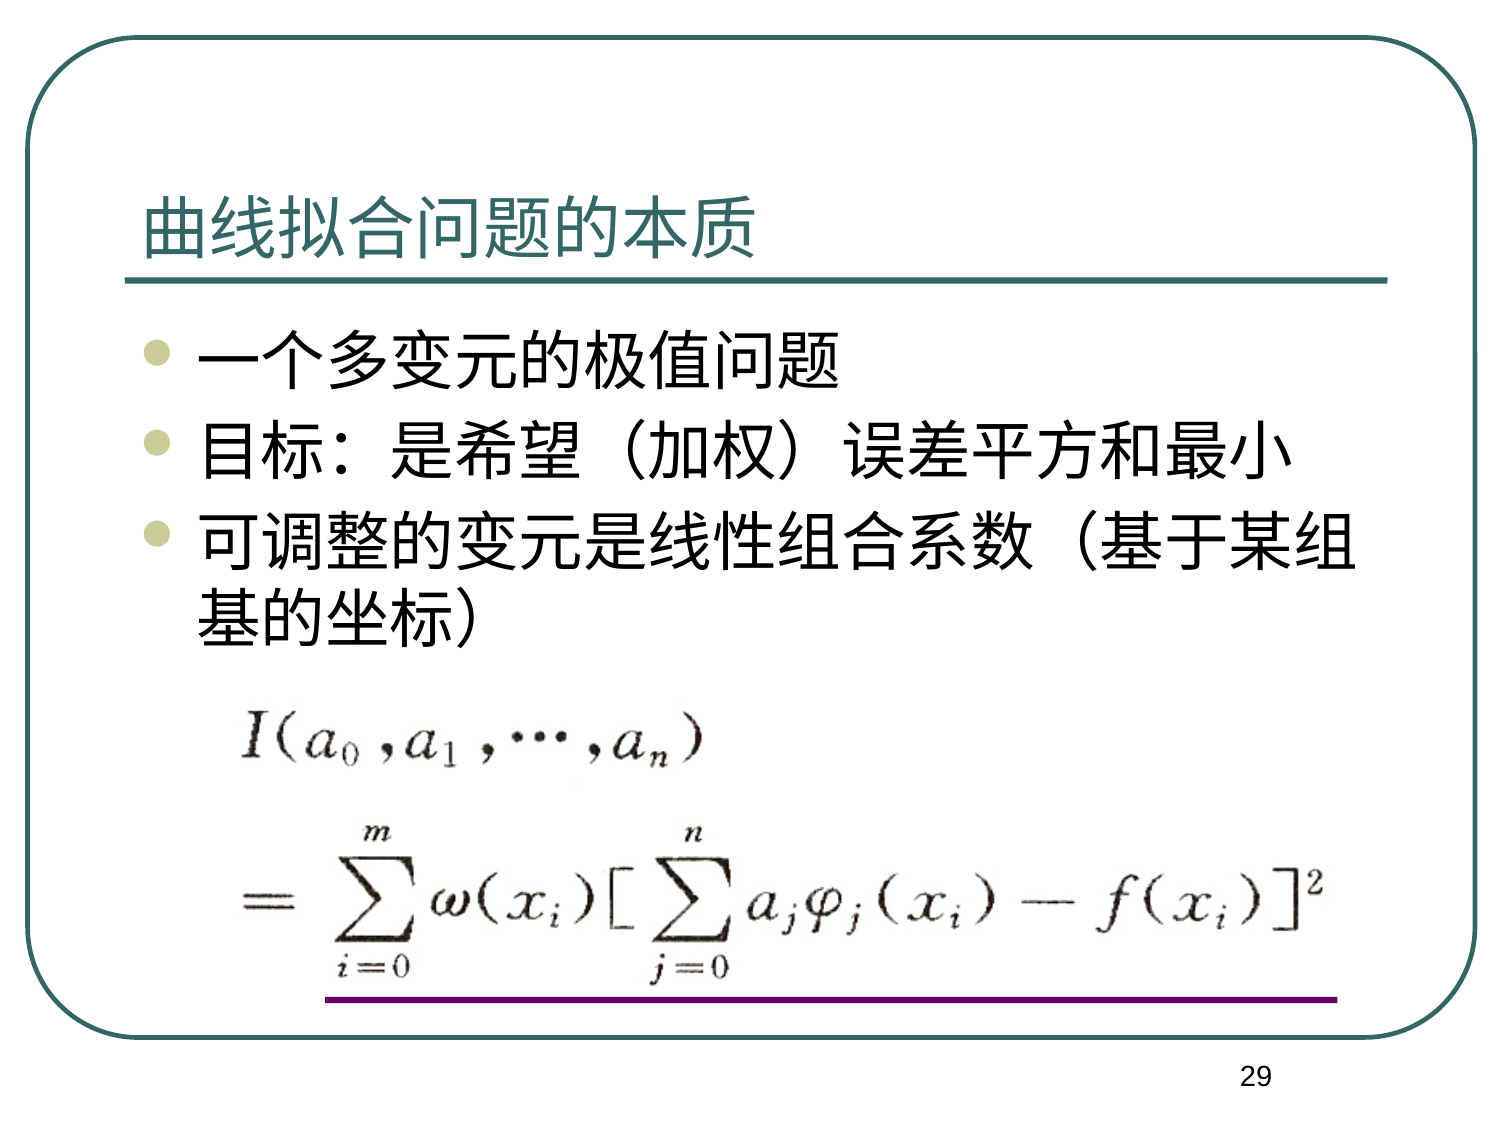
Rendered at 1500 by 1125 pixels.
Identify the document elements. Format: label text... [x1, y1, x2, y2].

slide_number 29 [1124, 1049, 1388, 1125]
title 曲线拟合问题的本质 [125, 87, 1388, 275]
picture [199, 687, 1351, 999]
list 一个多变元的极值问题 目标：是希望（加权）误差平方和最小 可调整的变元是线性组合系数（基于某组基的坐标） [125, 312, 1388, 975]
